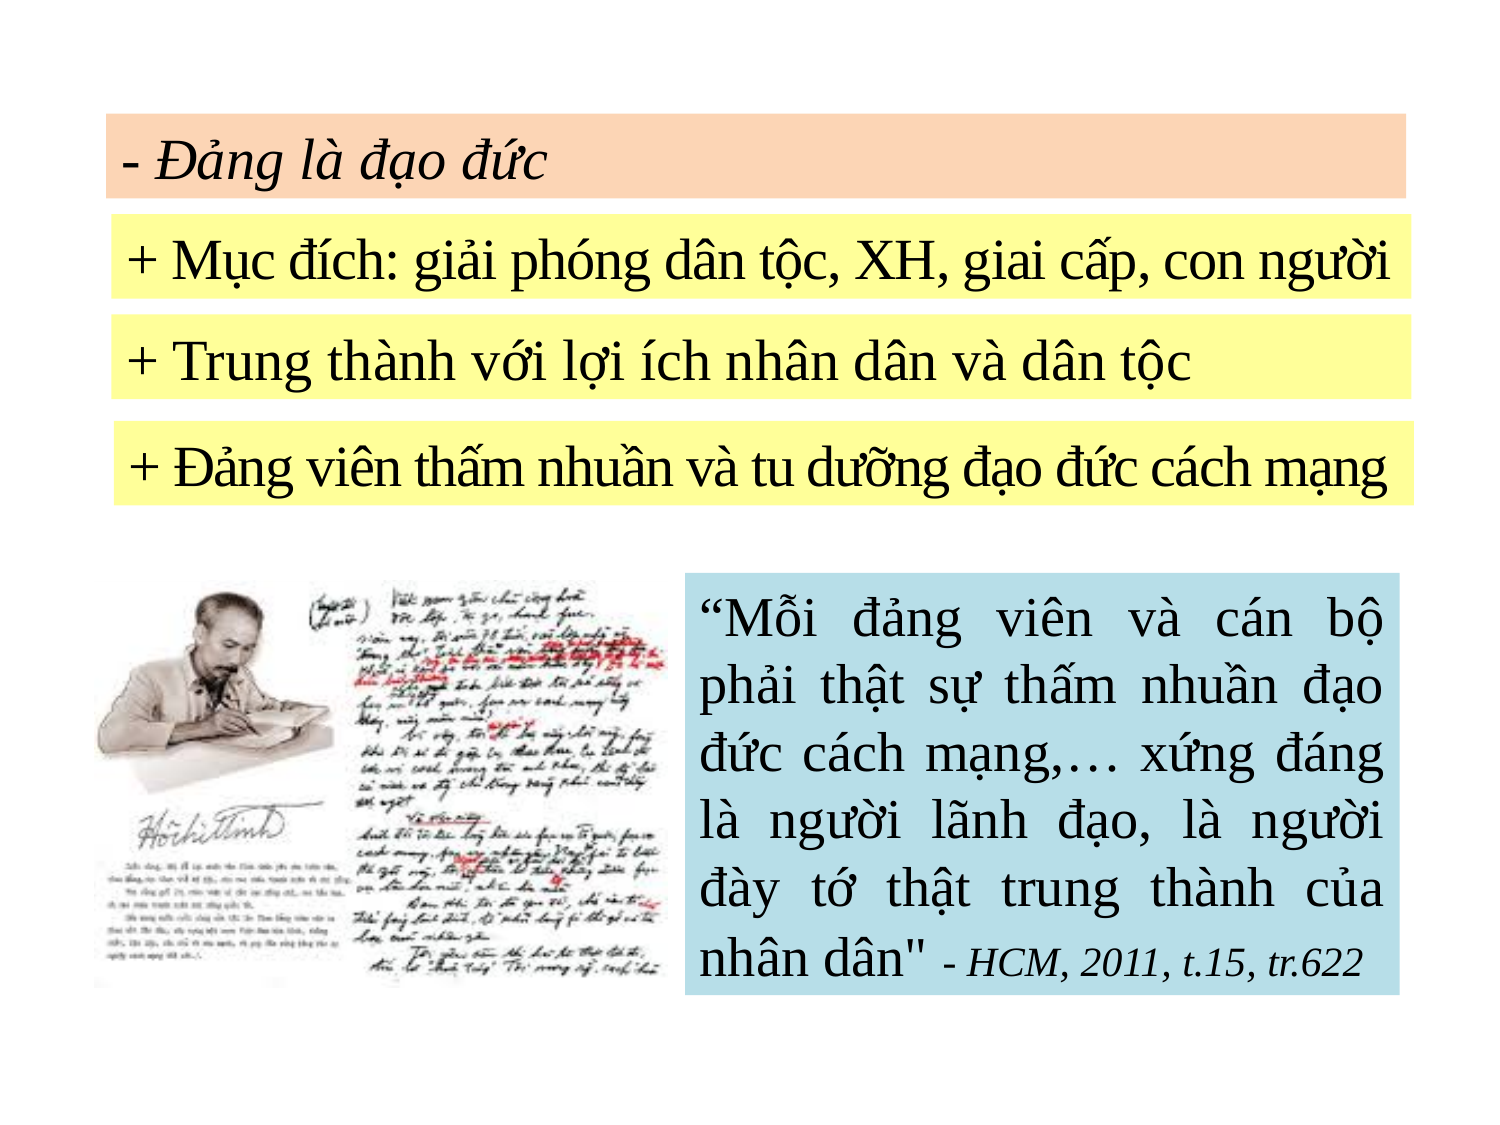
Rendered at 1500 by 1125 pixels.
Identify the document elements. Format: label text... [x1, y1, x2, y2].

text_box - Đảng là đạo đức [106, 113, 1407, 199]
text_box + Trung thành với lợi ích nhân dân và dân tộc [111, 314, 1412, 400]
text_box + Mục đích: giải phóng dân tộc, XH, giai cấp, con người [111, 214, 1412, 299]
text_box + Đảng viên thấm nhuần và tu dưỡng đạo đức cách mạng [113, 420, 1414, 506]
picture [94, 579, 668, 988]
text_box “Mỗi đảng viên và cán bộ phải thật sự thấm nhuần đạo đức cách mạng,… xứng đáng là người lãnh đạo, là người đày tớ thật trung thành của nhân dân" - HCM, 2011, t.15, tr.622 [685, 572, 1400, 996]
